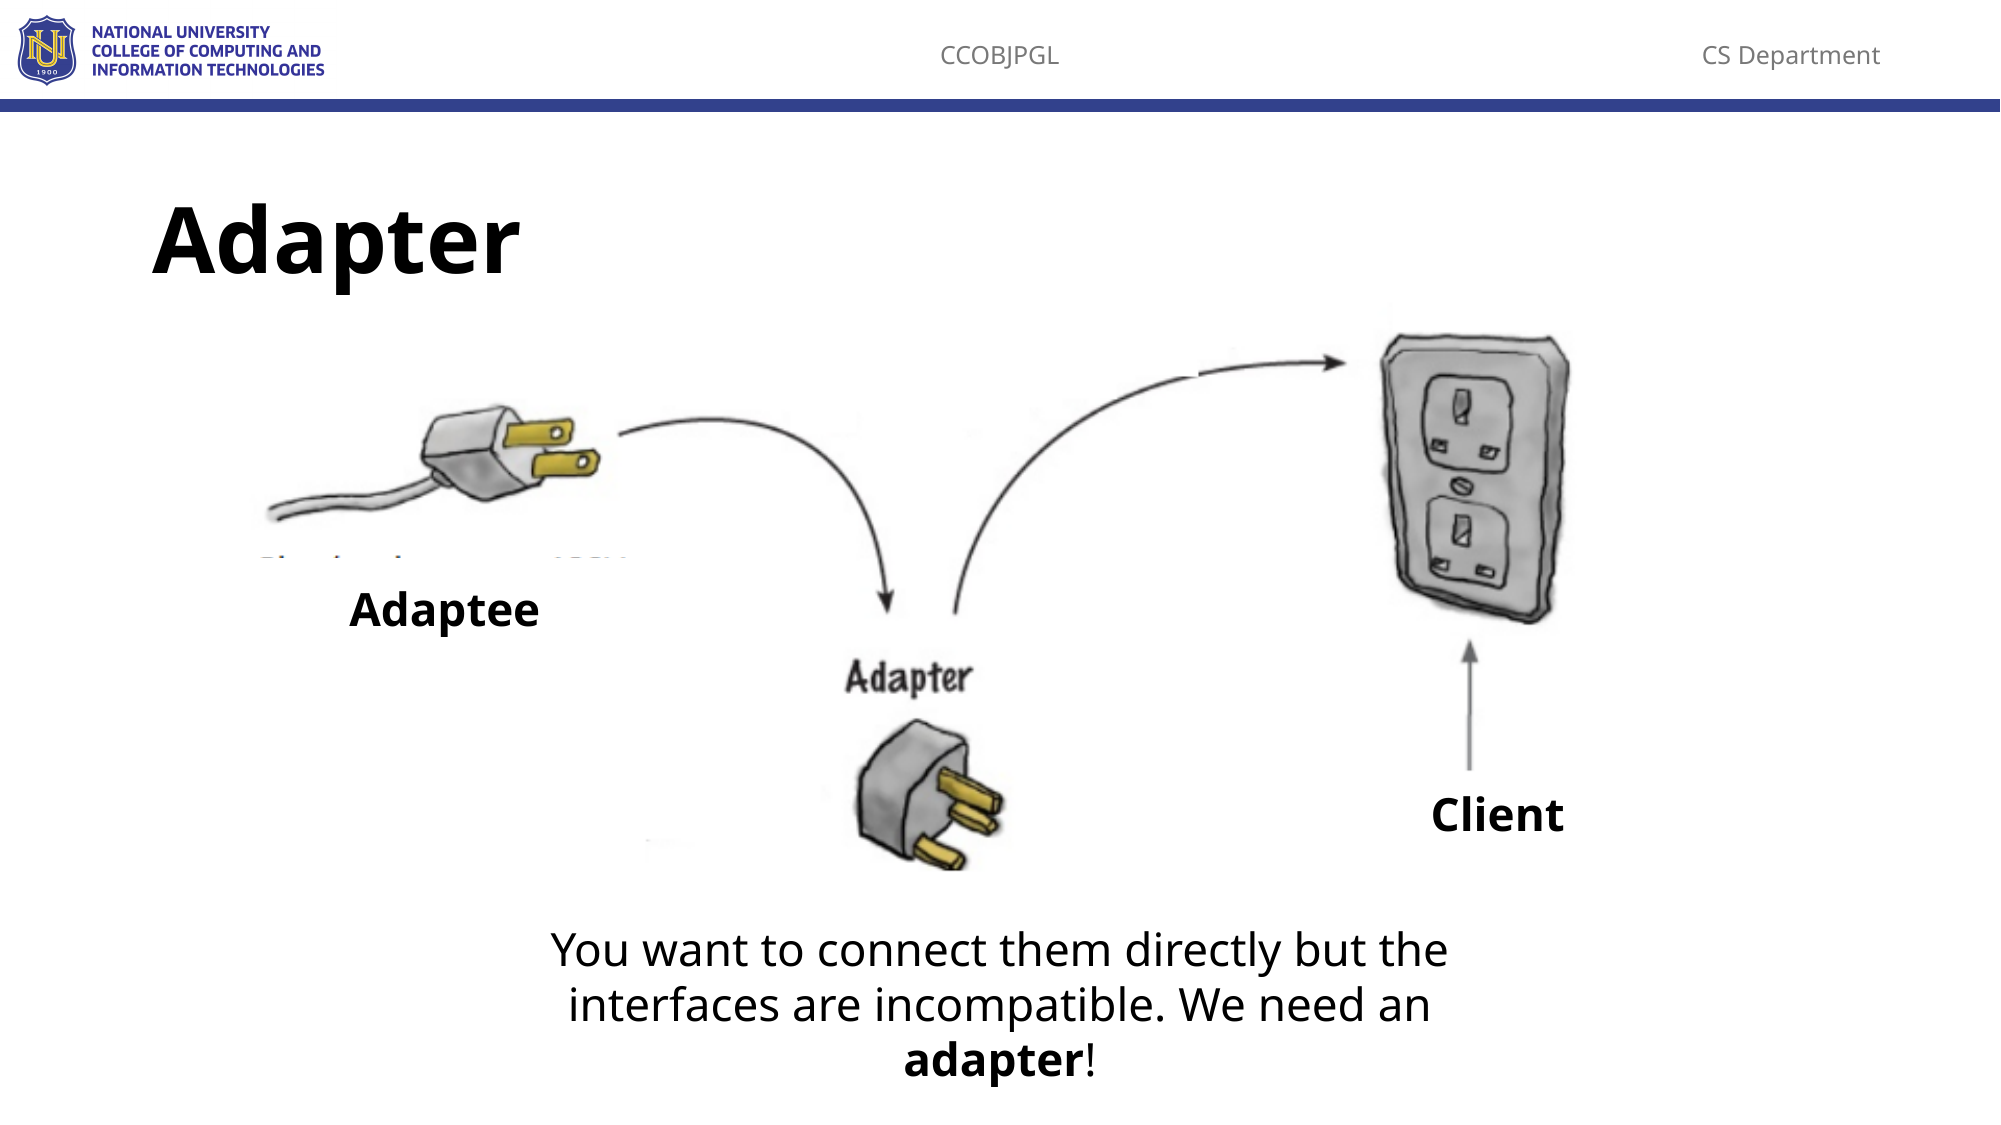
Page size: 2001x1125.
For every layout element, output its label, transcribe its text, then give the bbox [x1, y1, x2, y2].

picture [0, 0, 337, 99]
title Adapter [137, 135, 1863, 353]
text_box You want to connect them directly but the interfaces are incompatible. We need an adapter! [477, 1064, 1523, 1085]
picture [183, 302, 1817, 1064]
